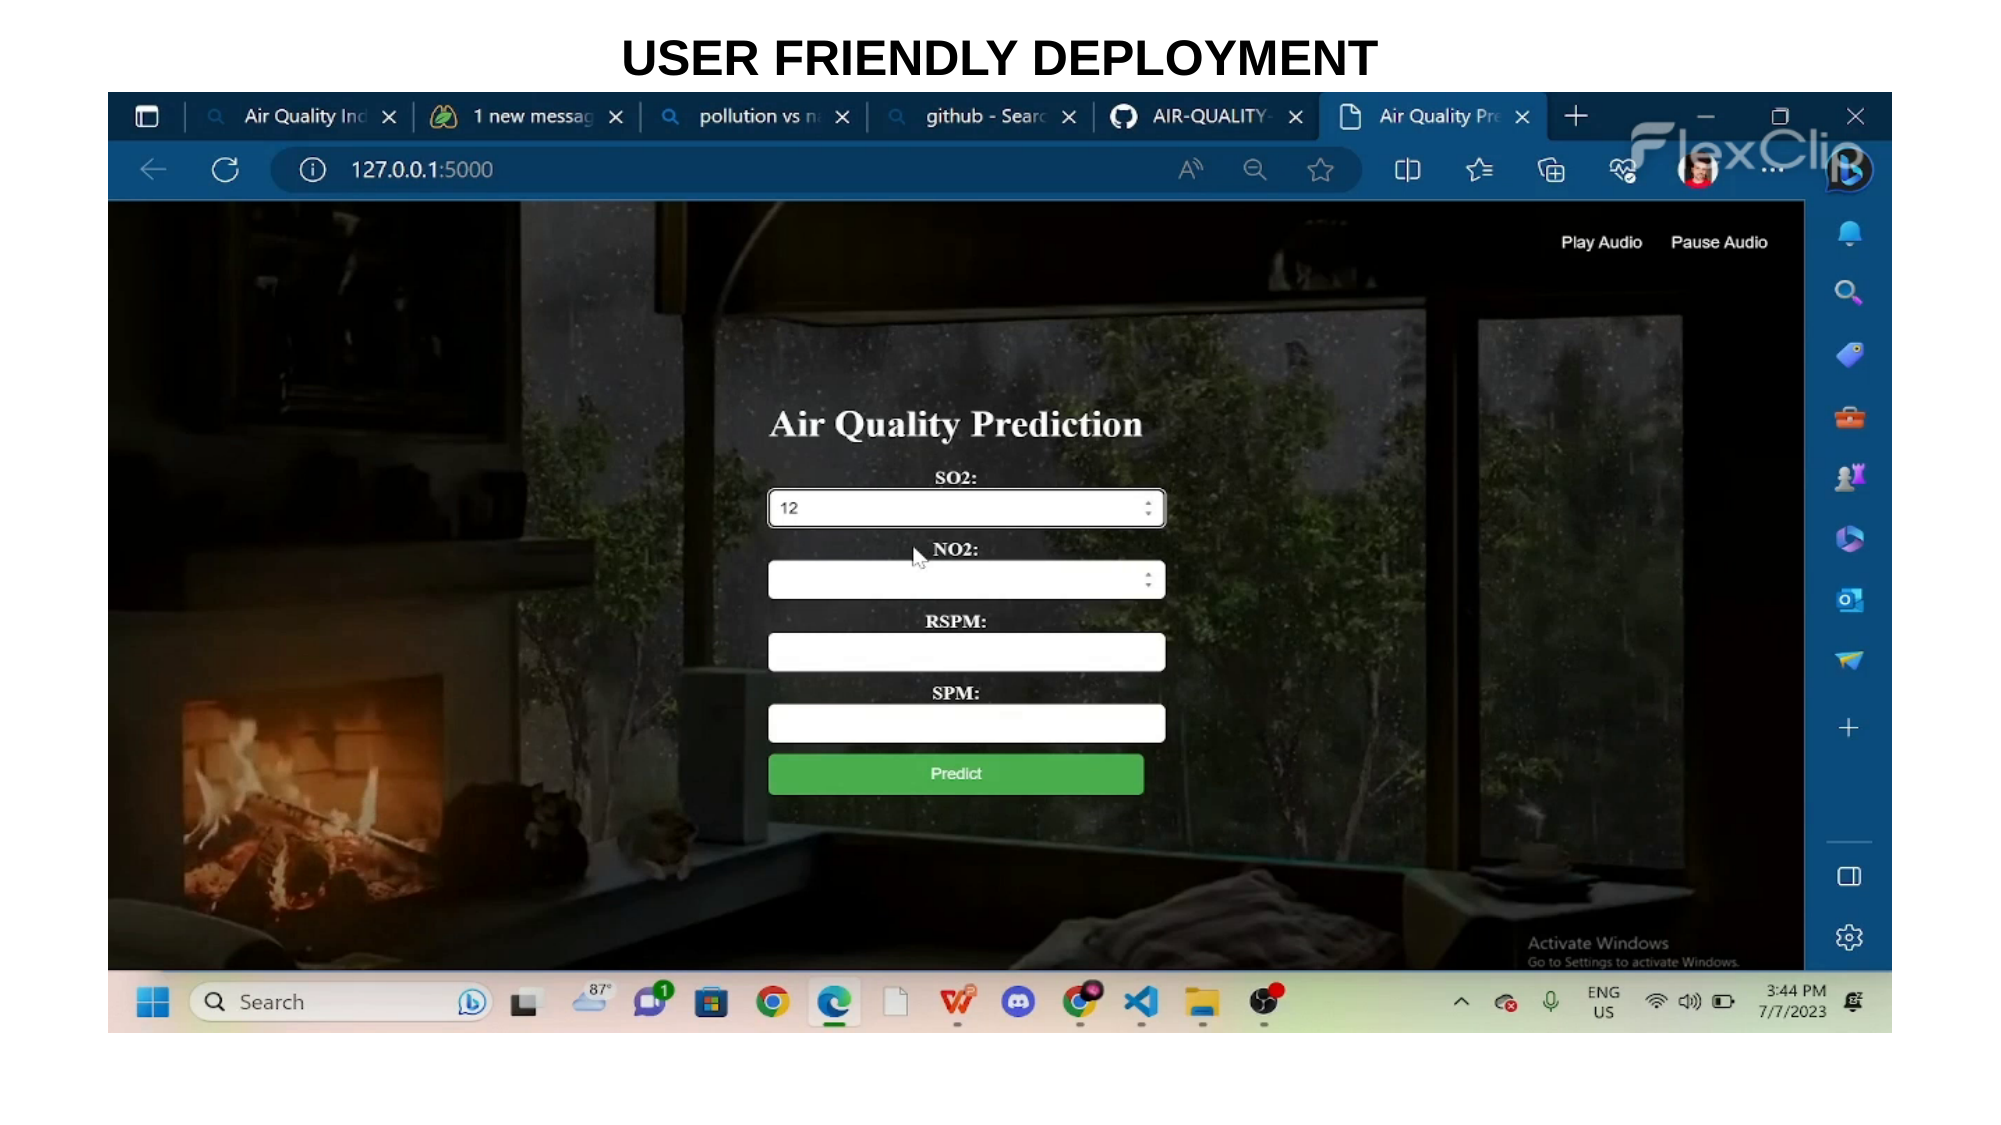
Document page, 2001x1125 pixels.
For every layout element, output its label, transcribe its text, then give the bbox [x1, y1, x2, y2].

title USER FRIENDLY DEPLOYMENT [99, 0, 1901, 150]
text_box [107, 91, 1893, 1034]
